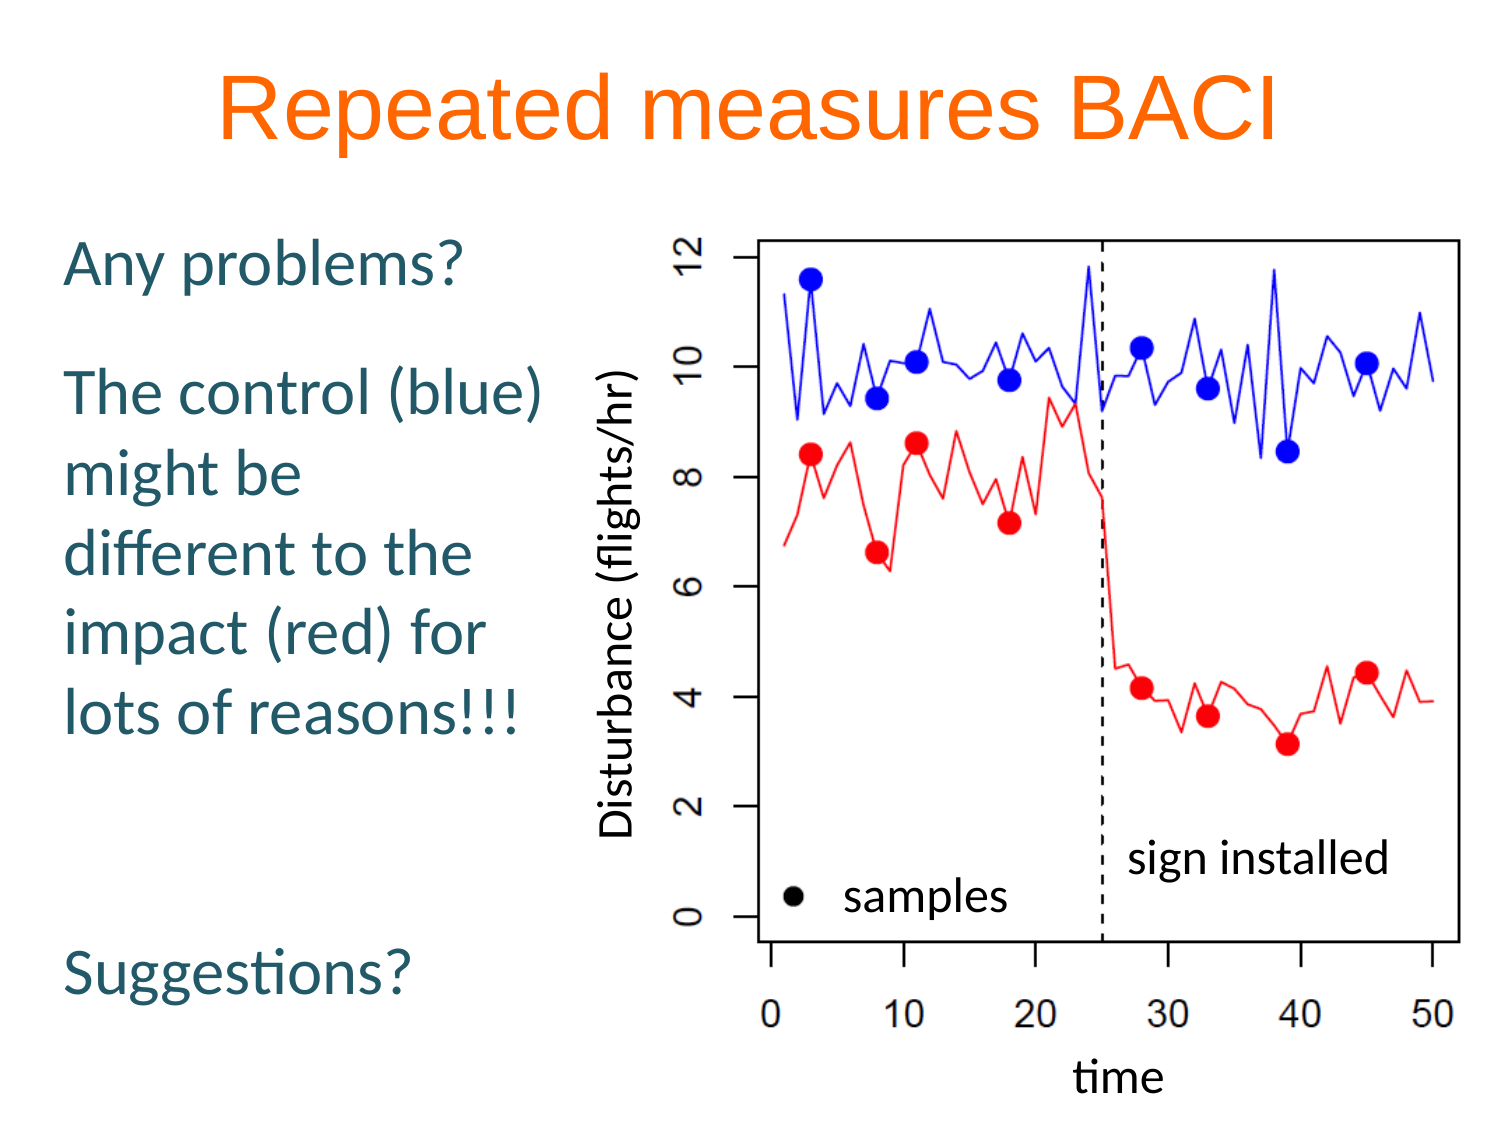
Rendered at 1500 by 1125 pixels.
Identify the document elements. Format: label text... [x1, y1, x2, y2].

text_box time [981, 1082, 1256, 1111]
text_box Any problems? The control (blue) might be different to the impact (red) for lots of reasons!!! Suggestions? [48, 210, 562, 1036]
text_box Repeated measures BACI [0, 8, 1500, 197]
picture [562, 223, 1484, 1075]
